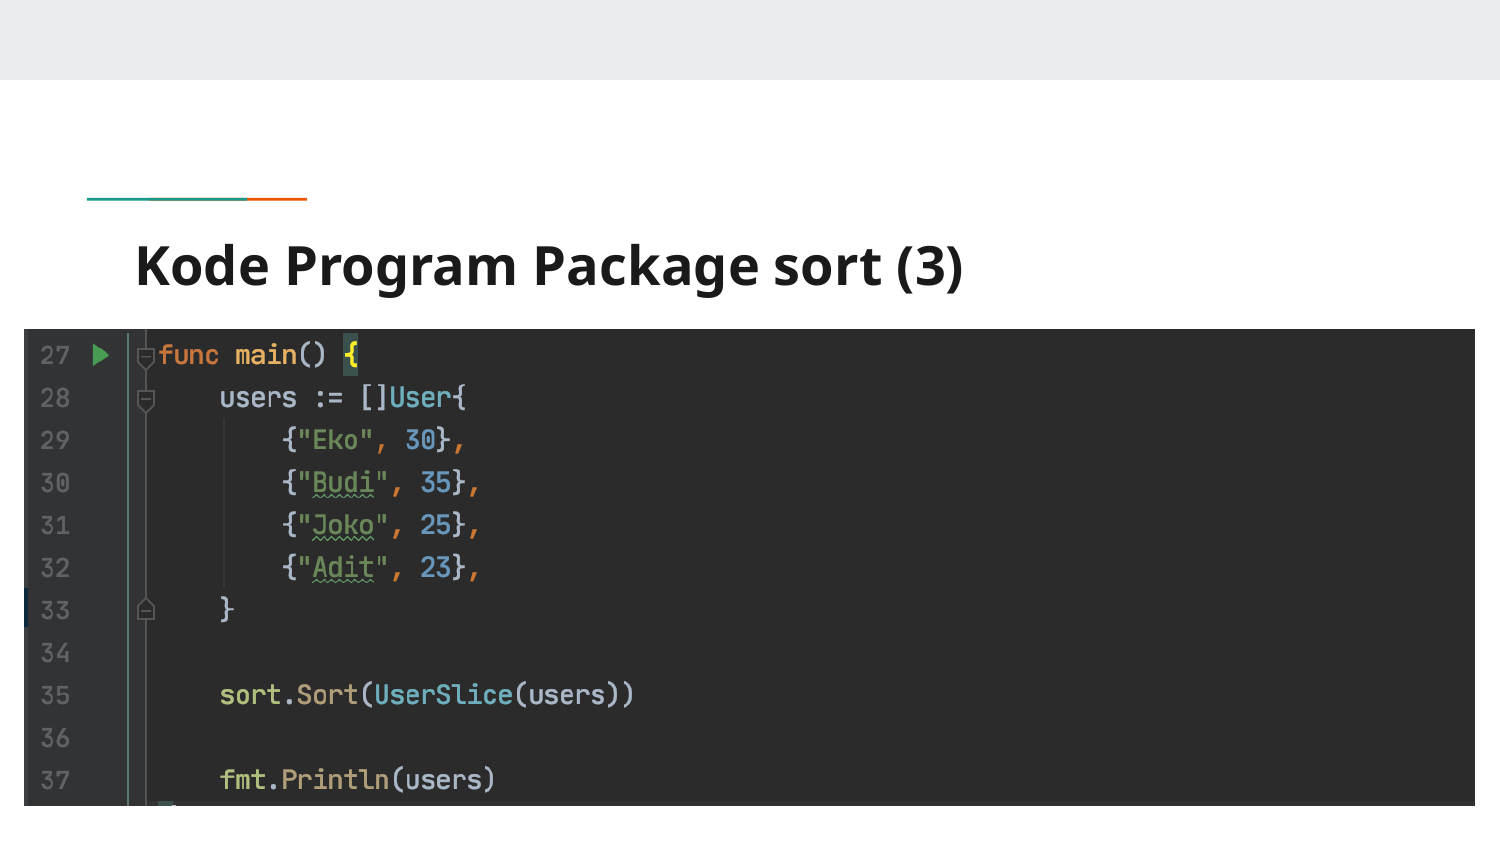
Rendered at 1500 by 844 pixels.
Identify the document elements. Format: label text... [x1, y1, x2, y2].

picture [24, 328, 1476, 806]
title Kode Program Package sort (3) [119, 216, 1381, 305]
